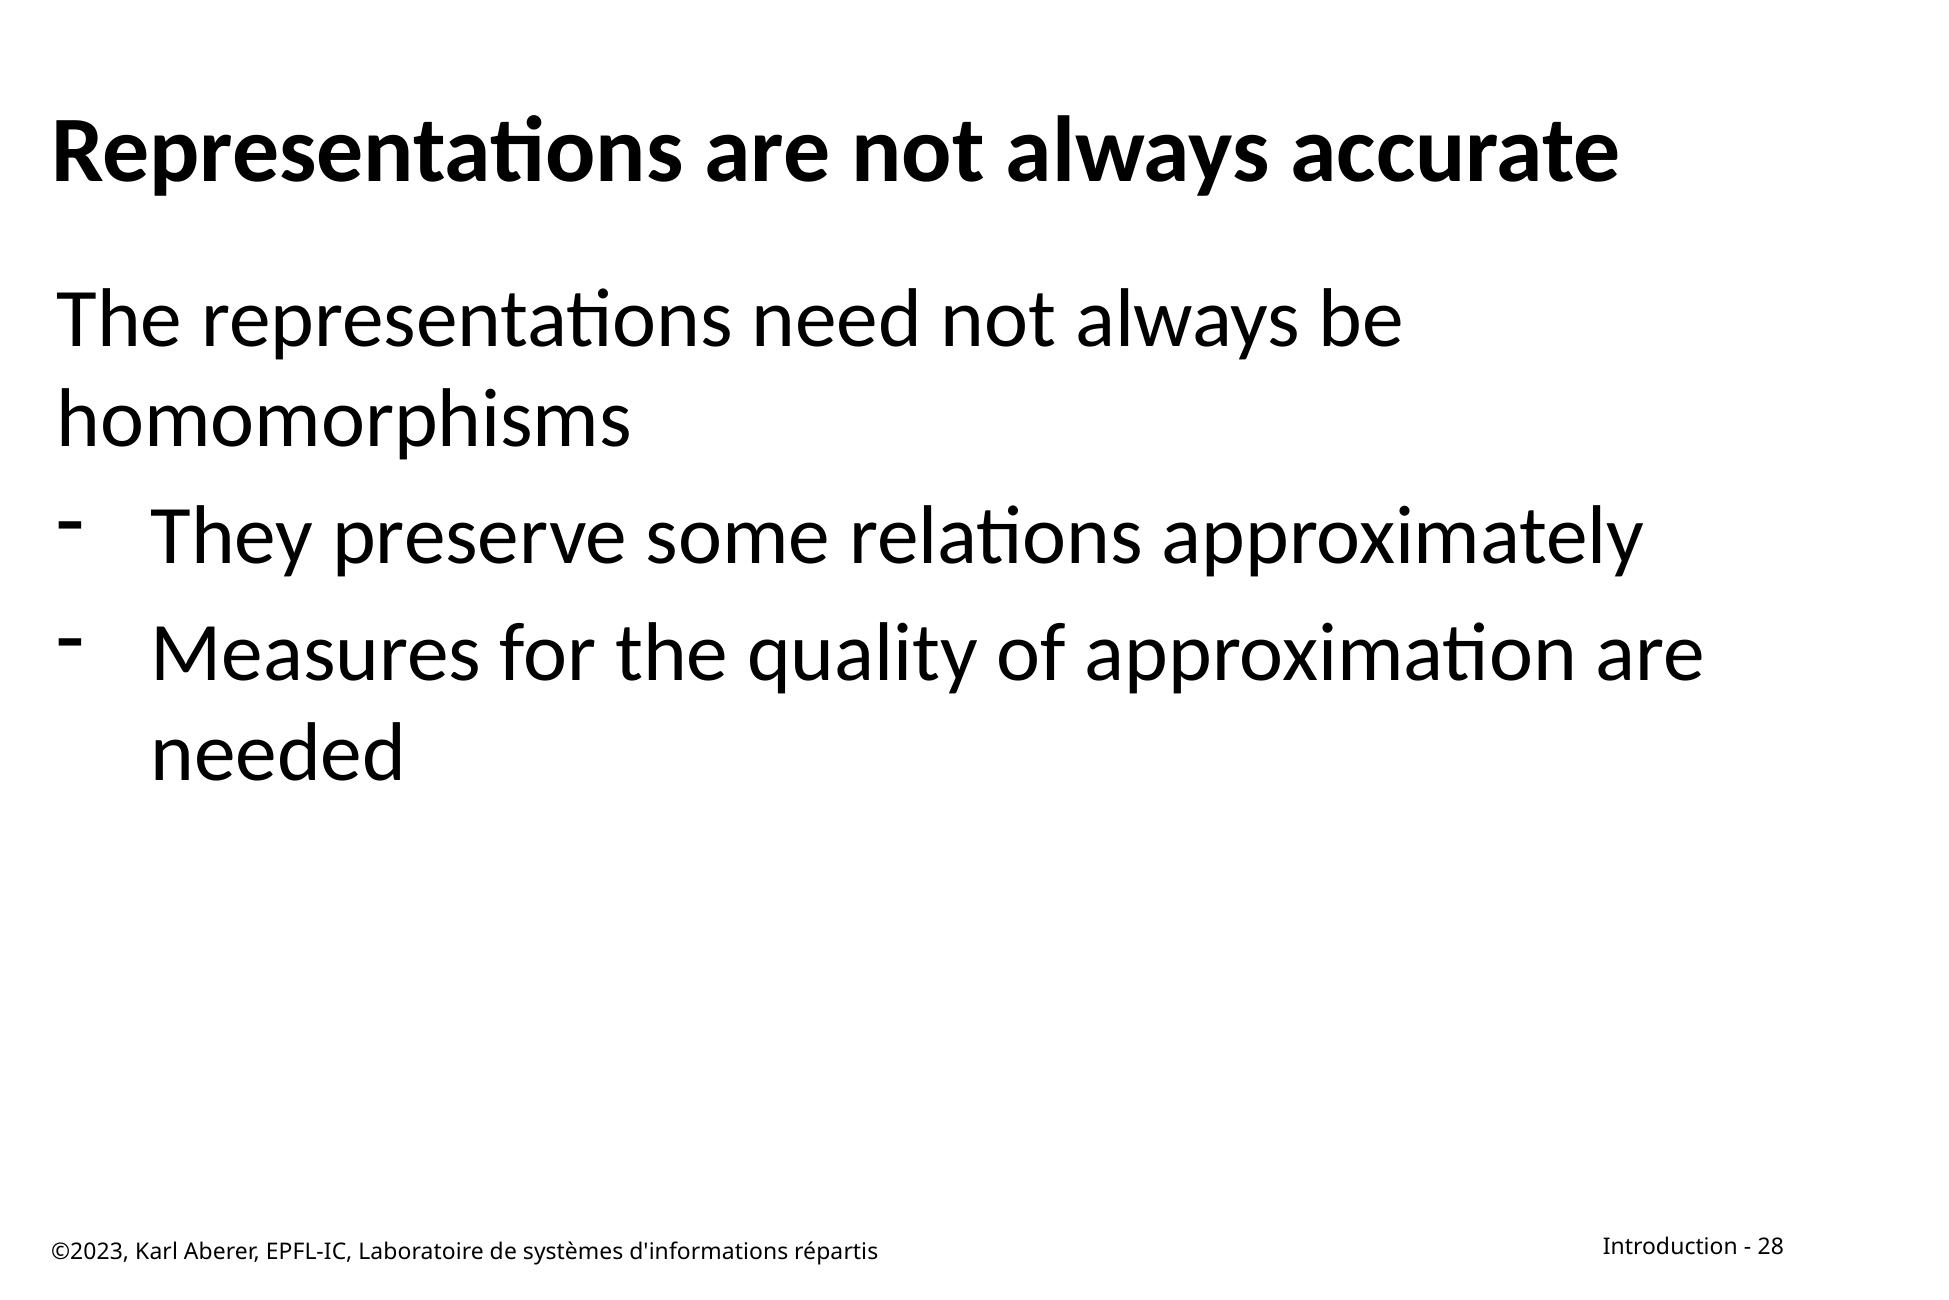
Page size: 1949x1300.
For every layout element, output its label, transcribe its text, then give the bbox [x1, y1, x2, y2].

title Representations are not always accurate [32, 57, 1803, 232]
list The representations need not always be homomorphisms They preserve some relations approximately Measures for the quality of approximation are needed [37, 253, 1809, 1208]
footer ©2023, Karl Aberer, EPFL-IC, Laboratoire de systèmes d'informations répartis [32, 1227, 1284, 1271]
